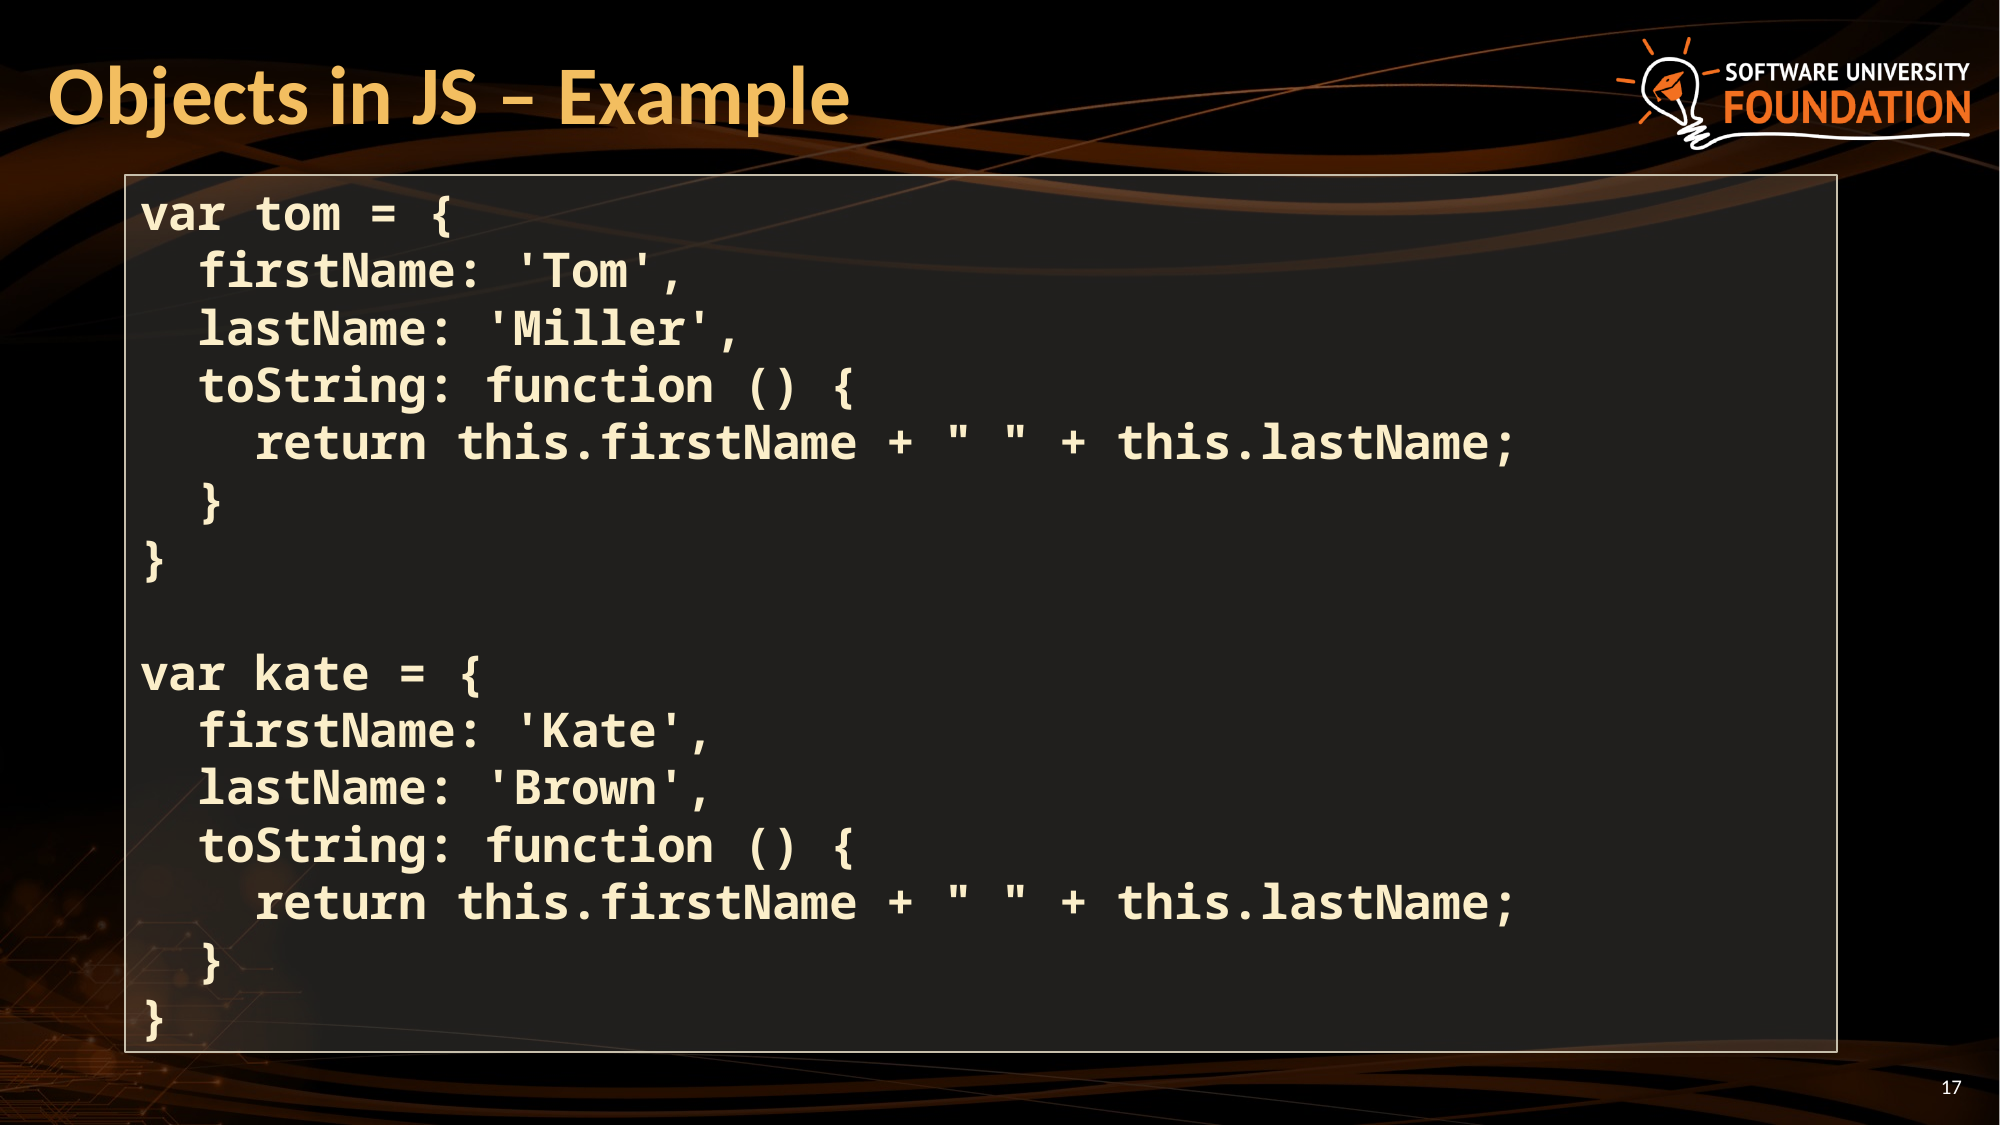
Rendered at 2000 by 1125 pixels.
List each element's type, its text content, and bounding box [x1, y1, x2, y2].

picture [0, 0, 2000, 1125]
slide_number 17 [1897, 1070, 1968, 1103]
title Objects in JS – Example [30, 6, 1602, 189]
text_box var tom = { firstName: 'Tom', lastName: 'Miller', toString: function () { return this.firstName + " " + this.lastName; } } var kate = { firstName: 'Kate', lastName: 'Brown', toString: function () { return this.firstName + " " + this.lastName; } } [125, 174, 1838, 1052]
